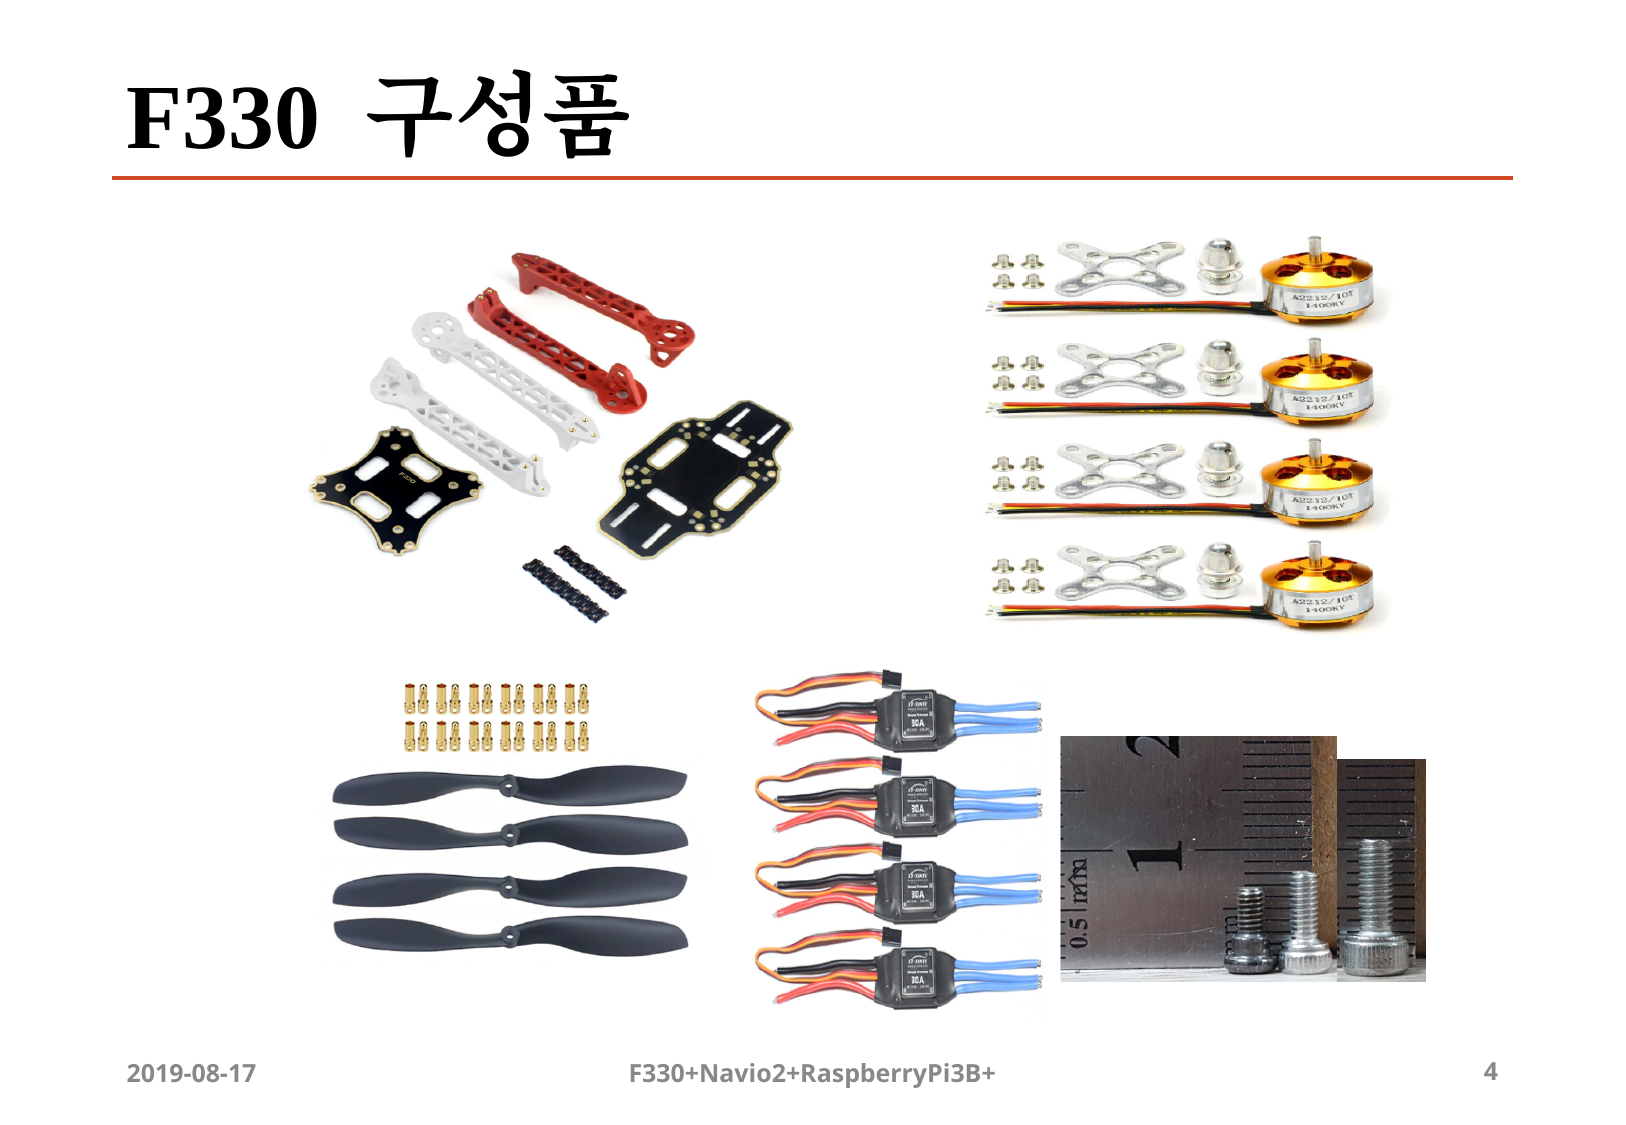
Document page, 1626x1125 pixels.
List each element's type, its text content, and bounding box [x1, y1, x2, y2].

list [300, 207, 805, 642]
title F330 구성품 [111, 59, 1514, 179]
picture [318, 670, 707, 971]
slide_number ‹#› [1433, 1042, 1514, 1103]
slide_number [111, 1042, 303, 1103]
picture [744, 653, 1427, 1027]
footer F330+Navio2+RaspberryPi3B+ [538, 1042, 1087, 1103]
picture [953, 221, 1393, 642]
